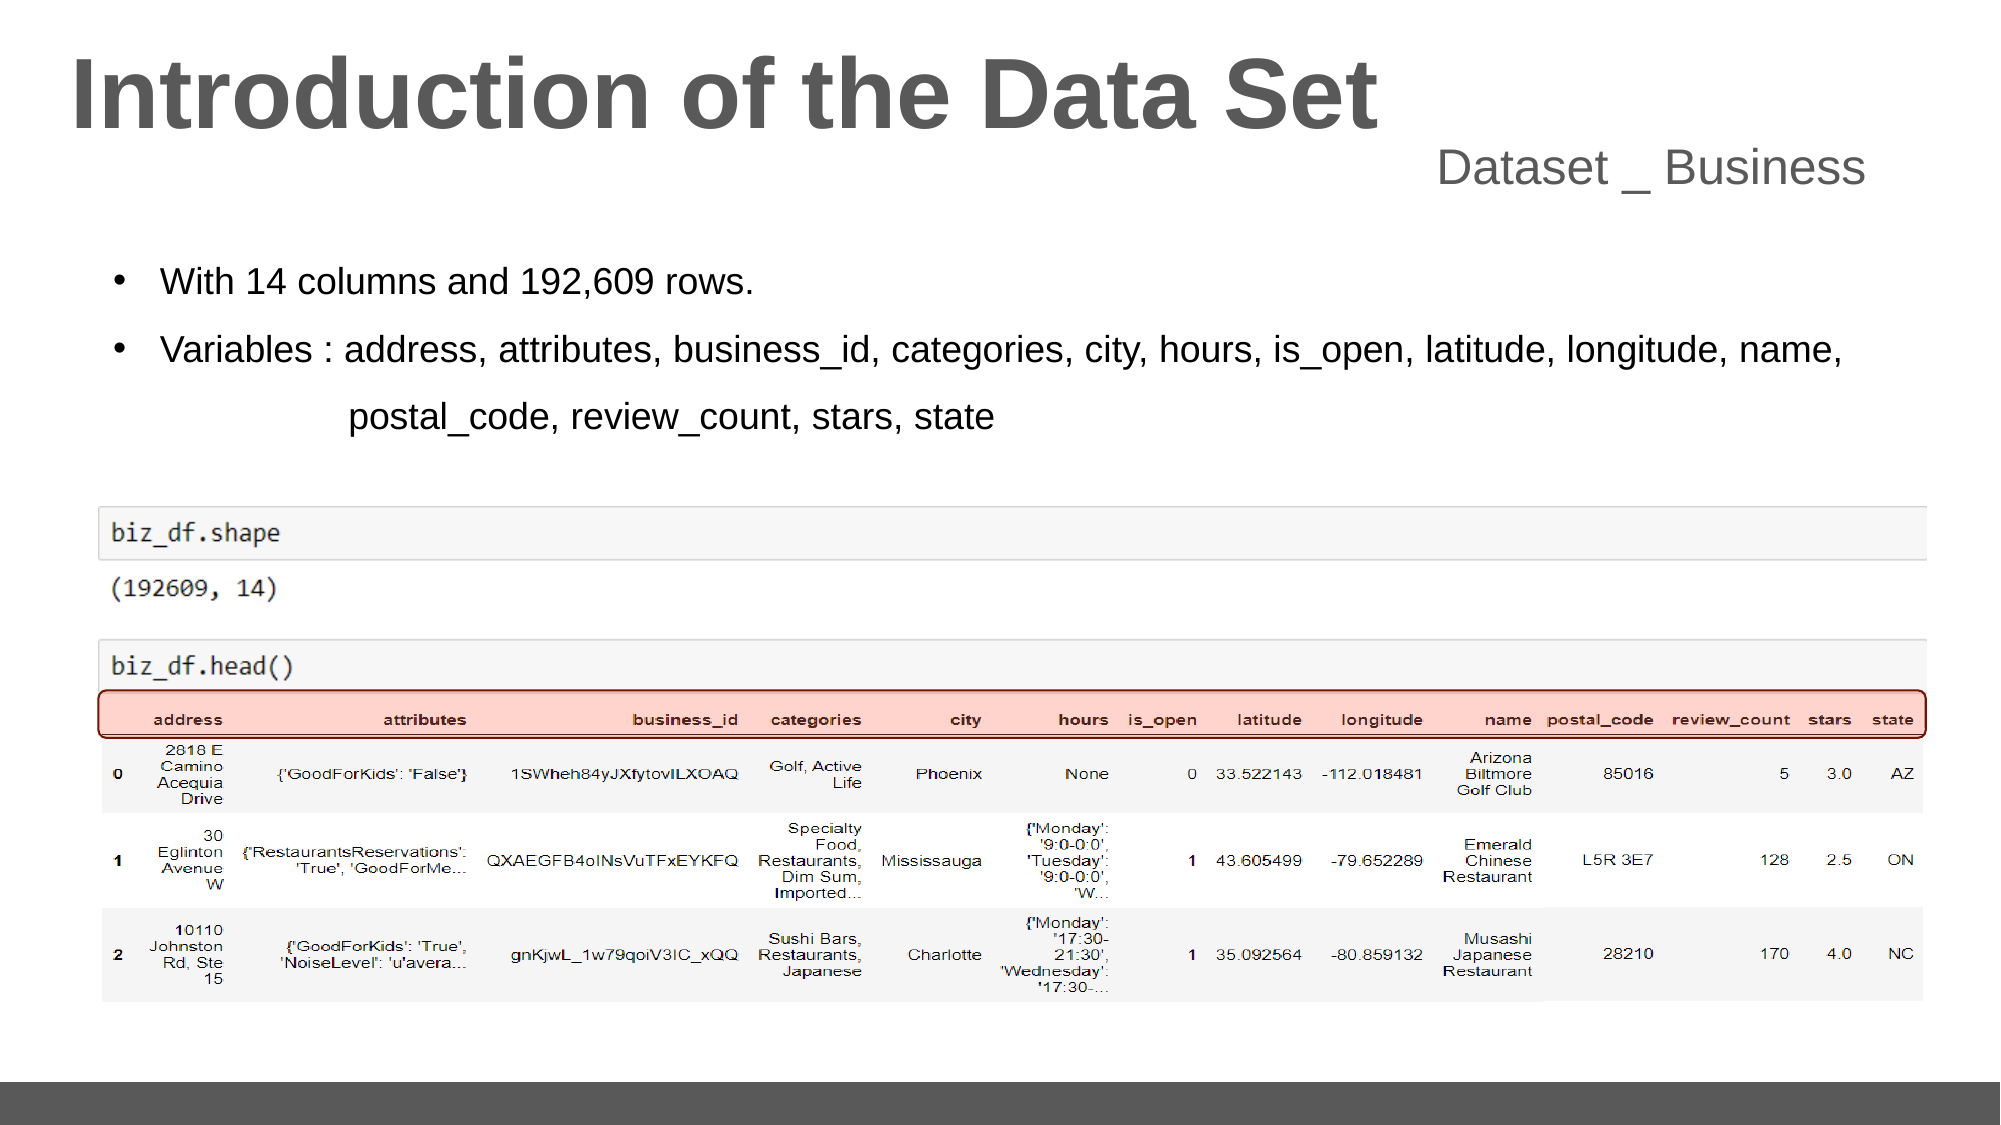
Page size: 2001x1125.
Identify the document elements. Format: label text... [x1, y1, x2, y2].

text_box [98, 506, 1927, 1008]
text_box With 14 columns and 192,609 rows. Variables : address, attributes, business_id, categories, city, hours, is_open, latitude, longitude, name, postal_code, review_count, stars, state [98, 249, 1926, 506]
title Introduction of the Data Set [0, 32, 2000, 161]
list Dataset _ Business [0, 133, 1924, 203]
